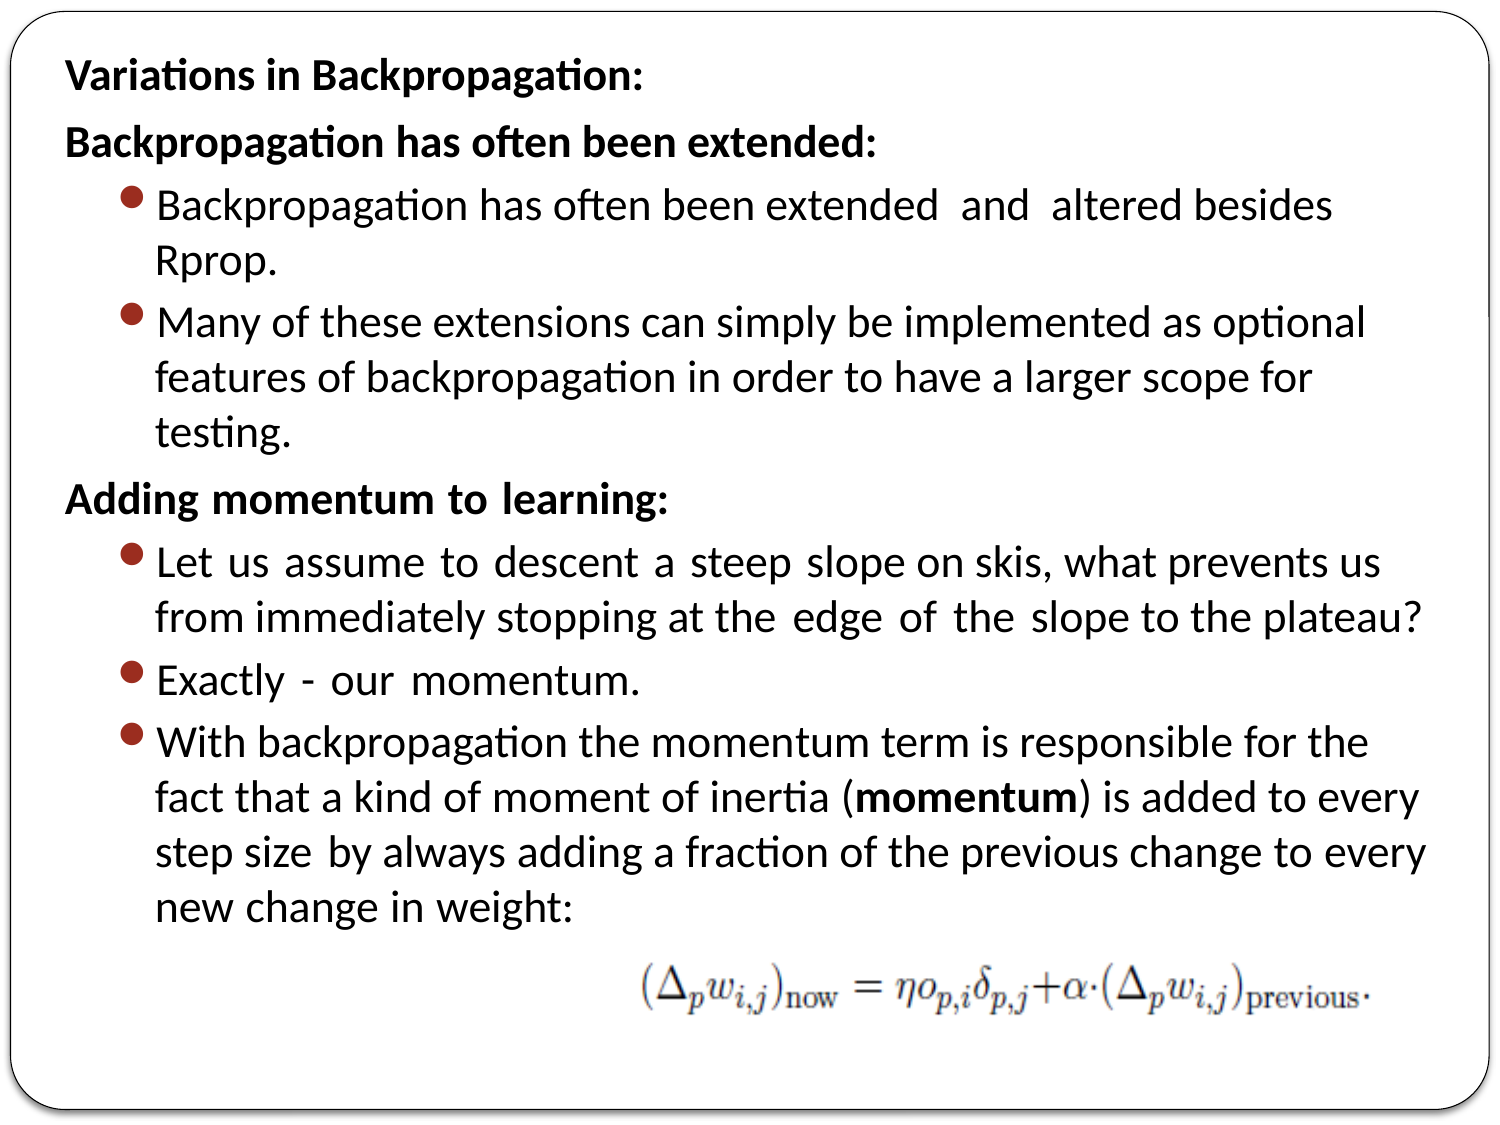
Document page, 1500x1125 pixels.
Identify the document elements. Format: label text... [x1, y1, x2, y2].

list Variations in Backpropagation: Backpropagation has often been extended: Backpropagation has often been extended and altered besides Rprop. Many of these extensions can simply be implemented as optional features of backpropagation in order to have a larger scope for testing. Adding momentum to learning: Let us assume to descent a steep slope on skis, what prevents us from immediately stopping at the edge of the slope to the plateau? Exactly - our momentum. With backpropagation the momentum term is responsible for the fact that a kind of moment of inertia (momentum) is added to every step size by always adding a fraction of the previous change to every new change in weight: [50, 37, 1450, 1100]
picture [624, 912, 1396, 1076]
